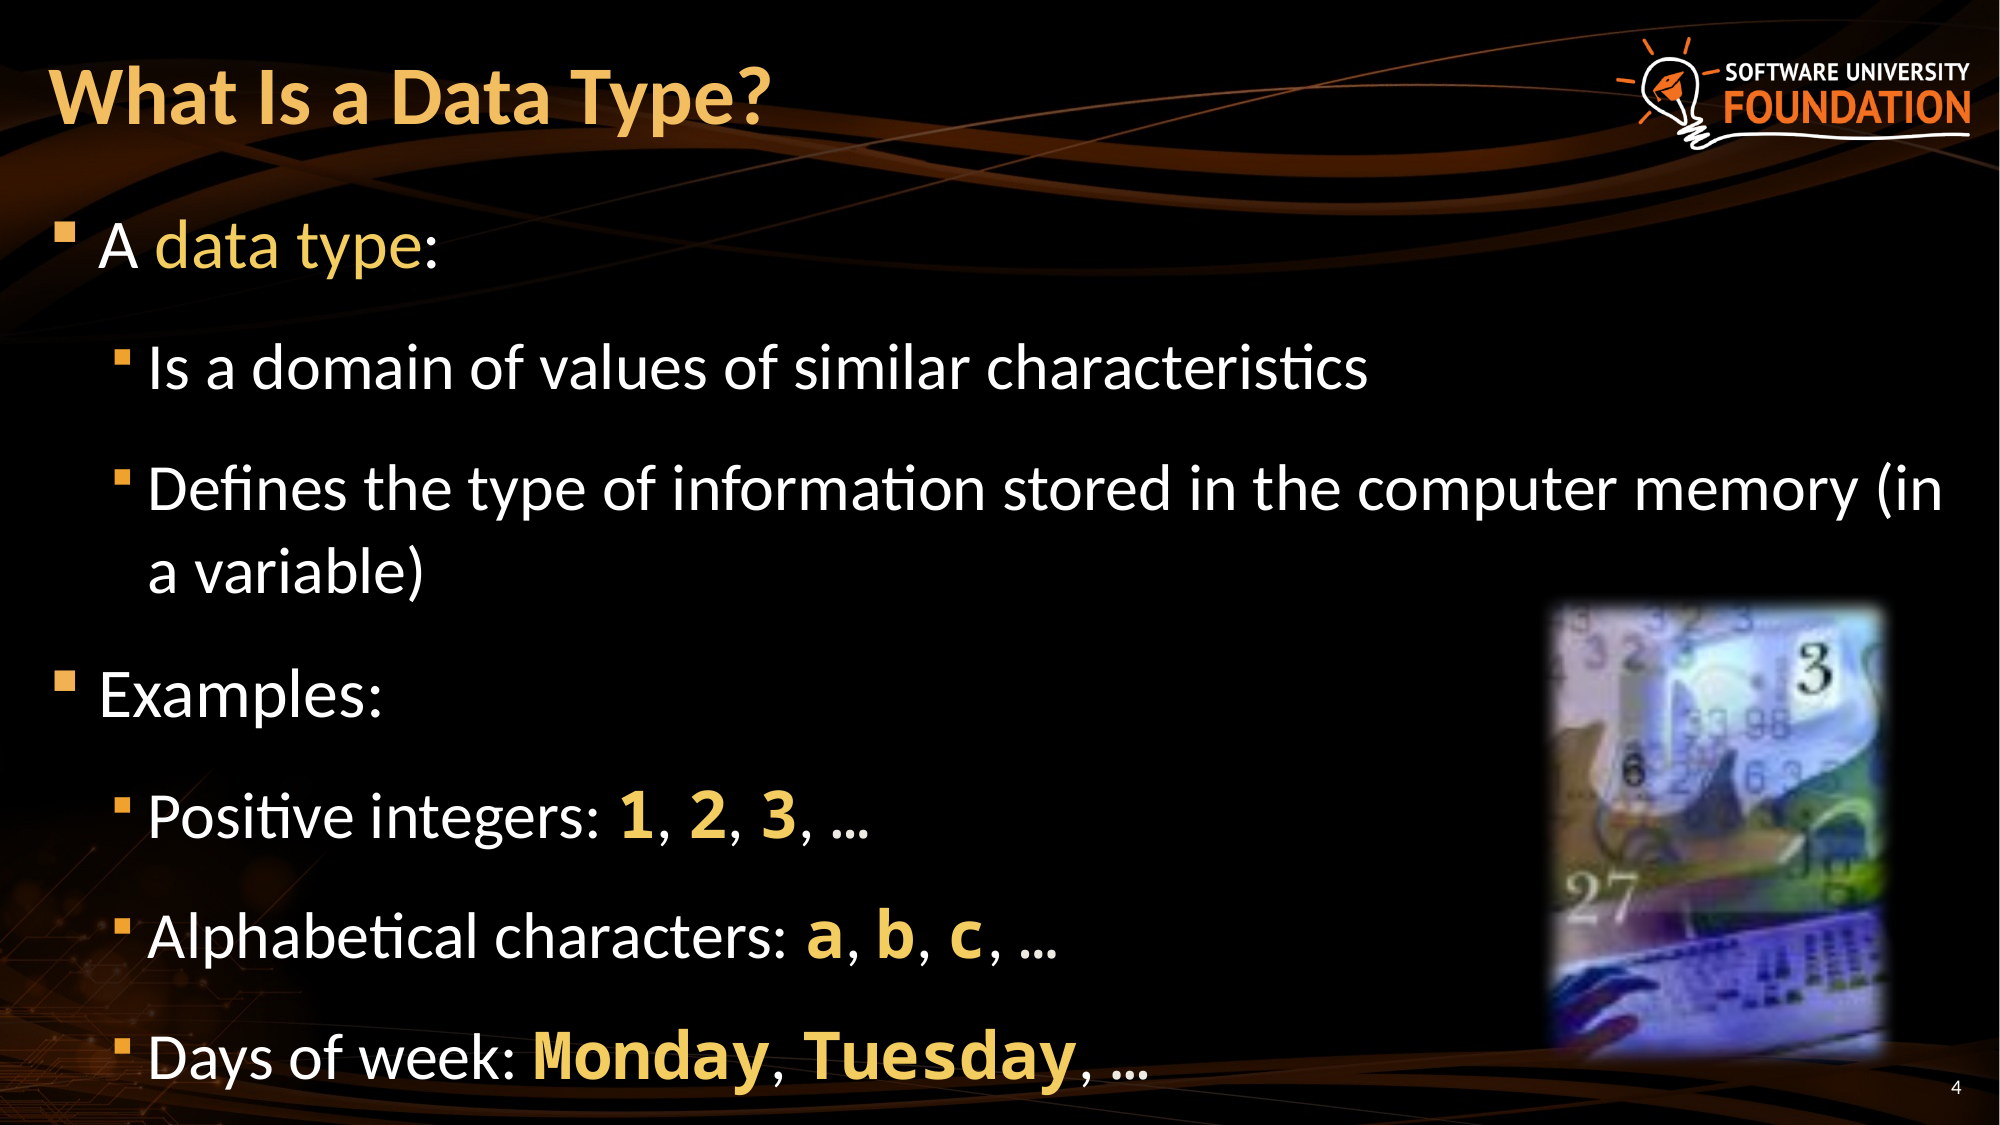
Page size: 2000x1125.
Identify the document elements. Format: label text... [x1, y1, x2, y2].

list A data type: Is a domain of values of similar characteristics Defines the type of information stored in the computer memory (in a variable) Examples: Positive integers: 1, 2, 3, … Alphabetical characters: a, b, c, … Days of week: Monday, Tuesday, … [31, 188, 1968, 1103]
picture [0, 0, 2000, 1125]
title What Is a Data Type? [30, 6, 1602, 189]
